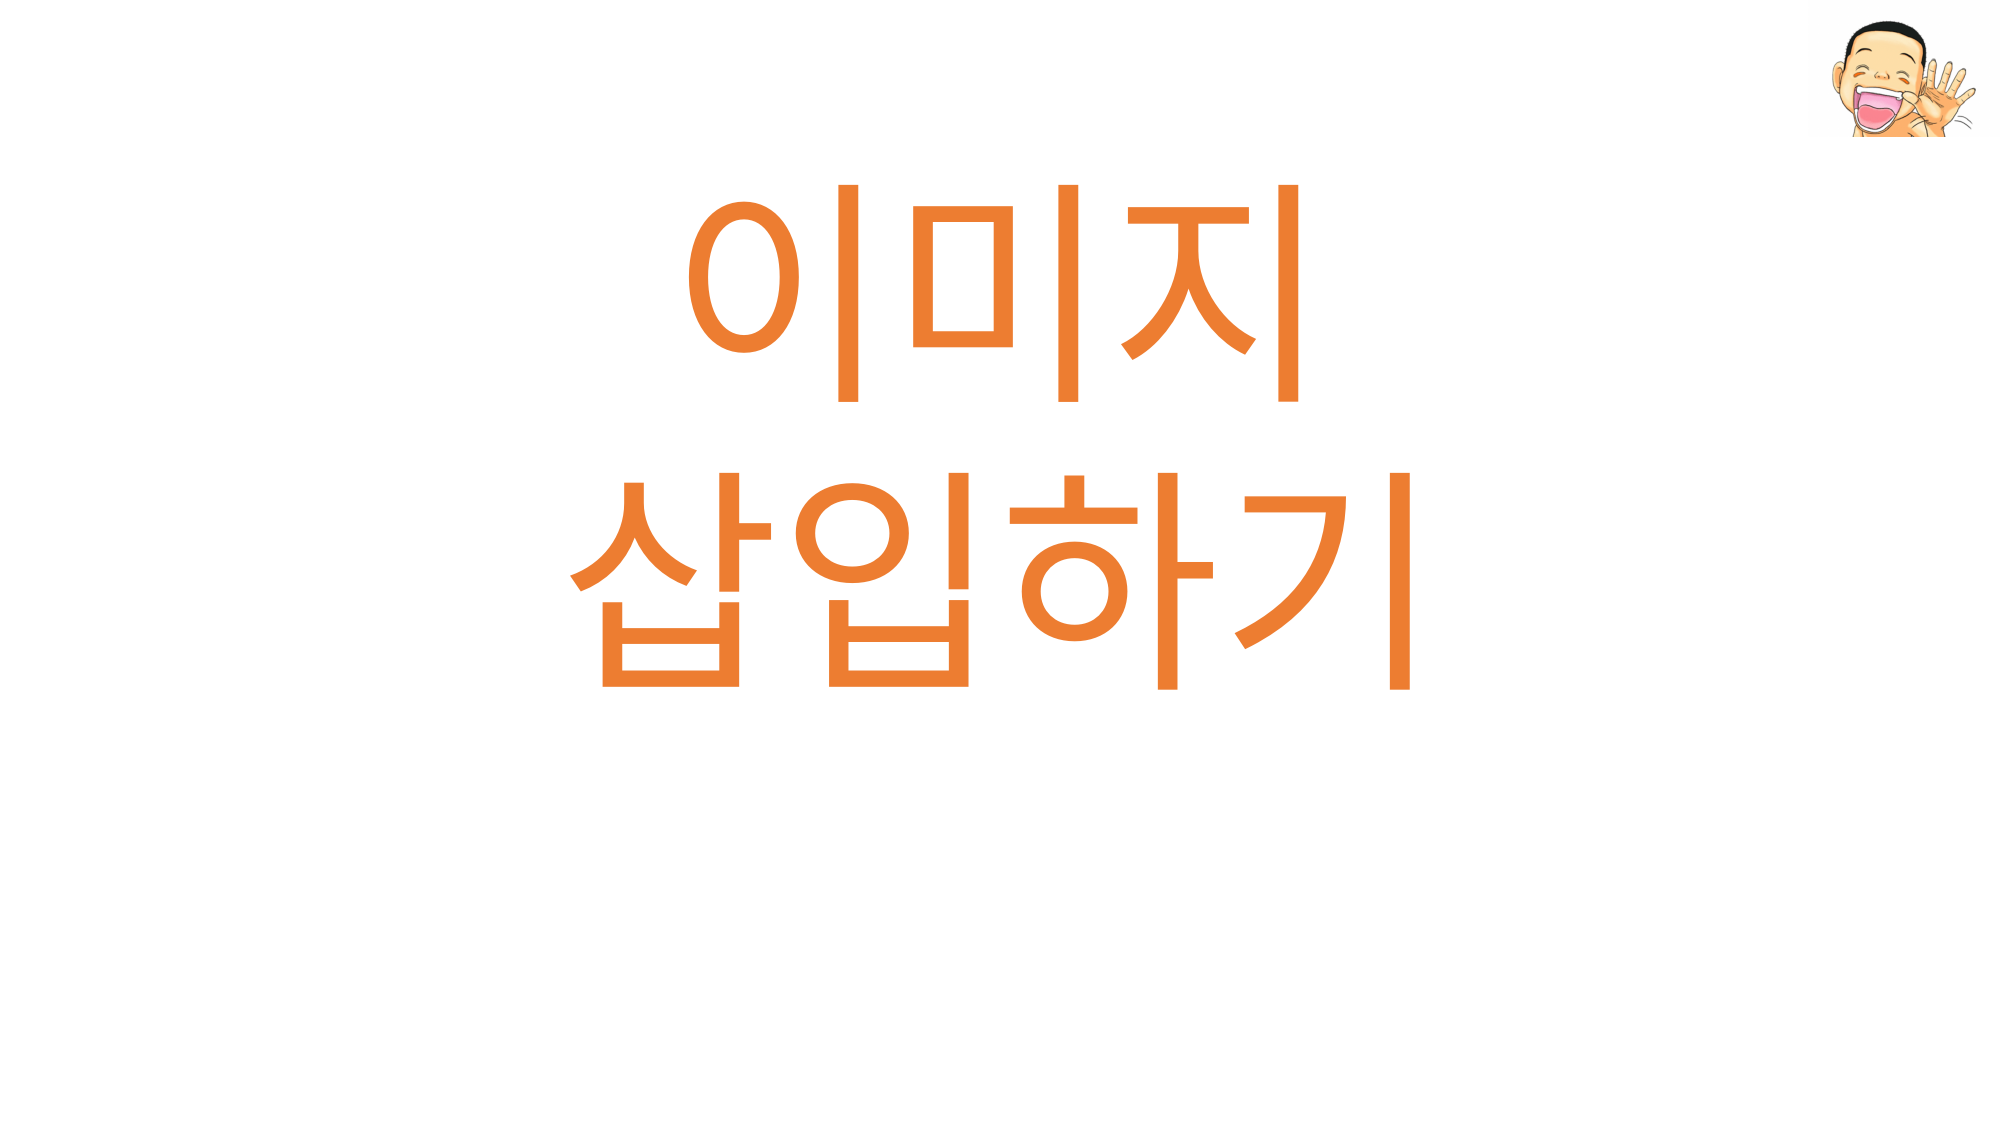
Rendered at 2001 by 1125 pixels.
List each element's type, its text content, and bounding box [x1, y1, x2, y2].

text_box 이미지 삽입하기 [0, 137, 2000, 727]
picture [1808, 0, 2000, 137]
